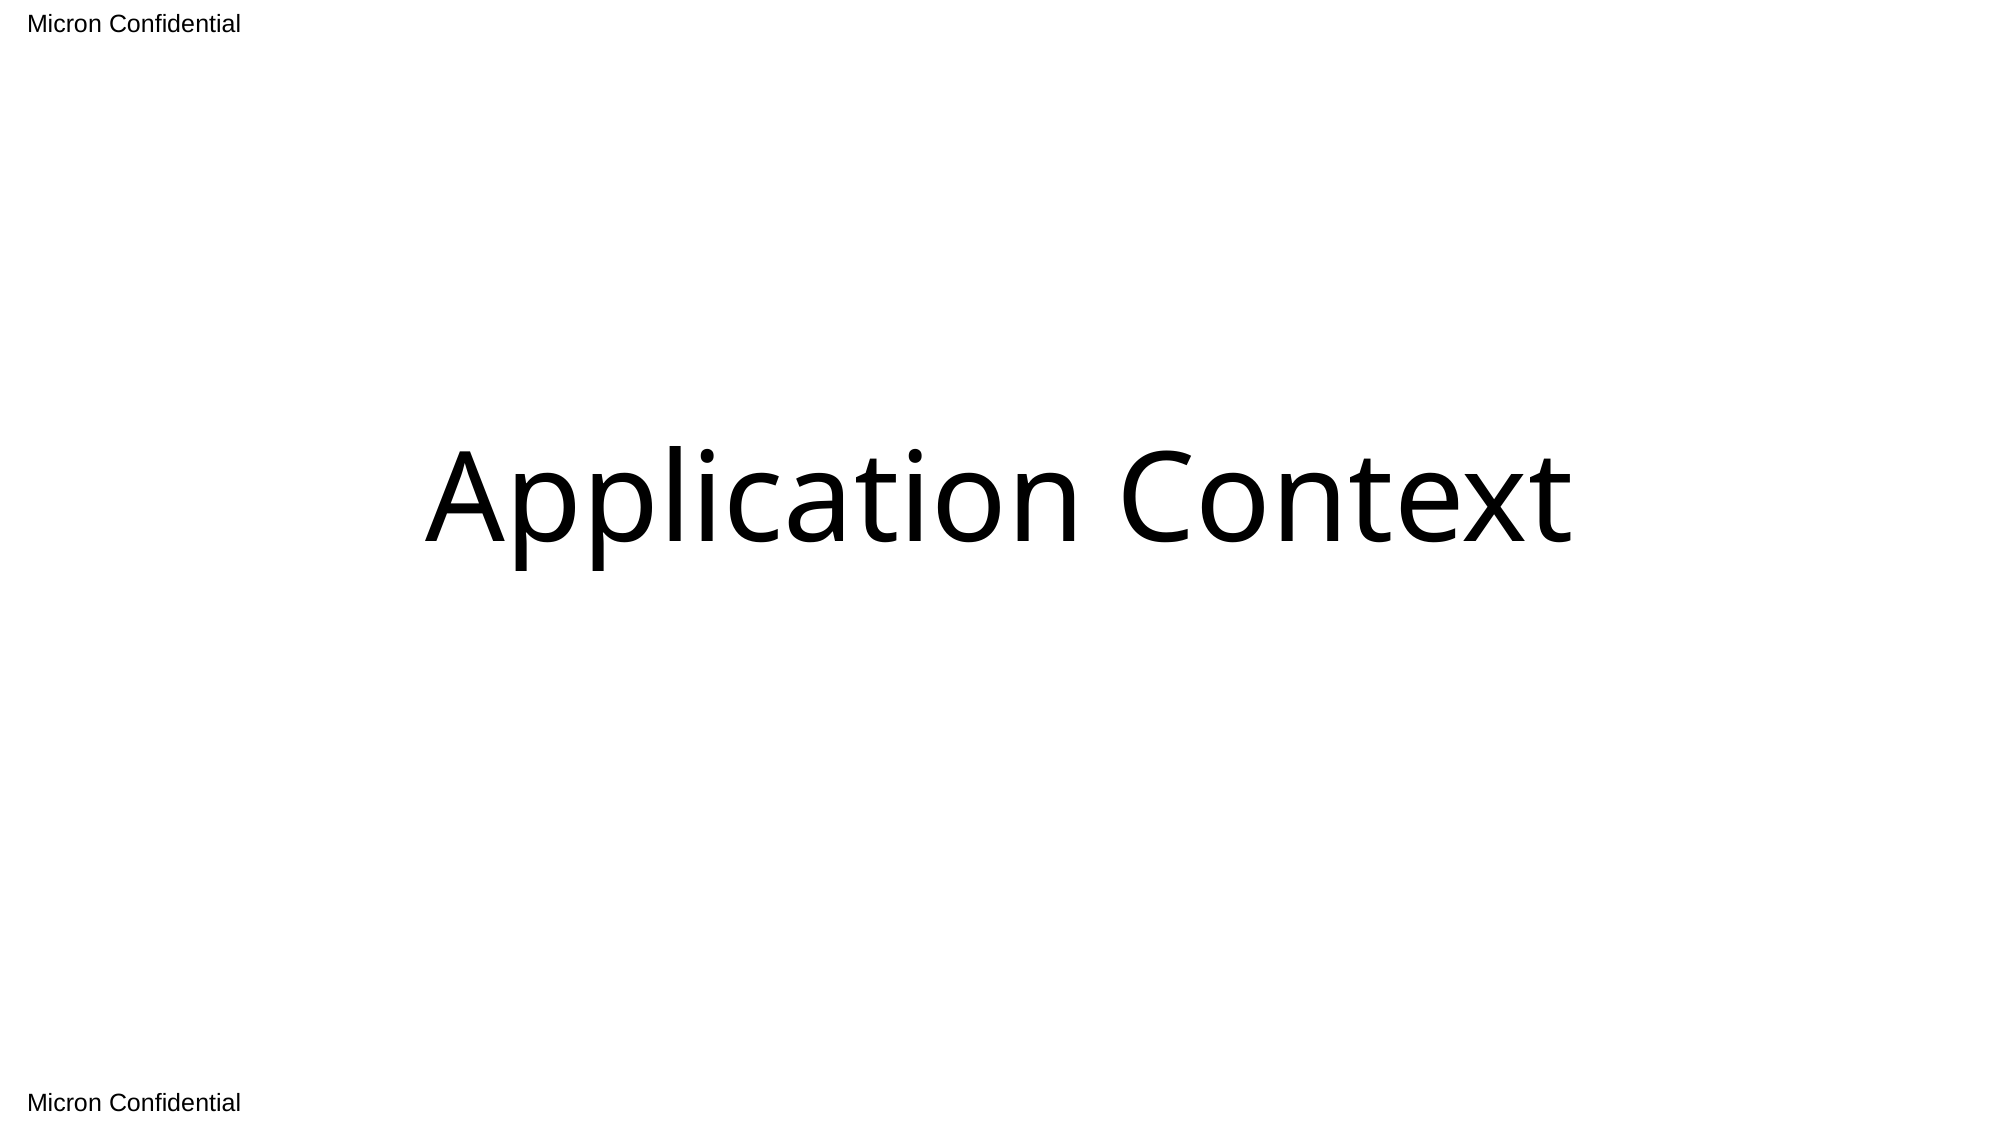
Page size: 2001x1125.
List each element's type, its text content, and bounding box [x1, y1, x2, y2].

title Application Context [249, 184, 1750, 576]
